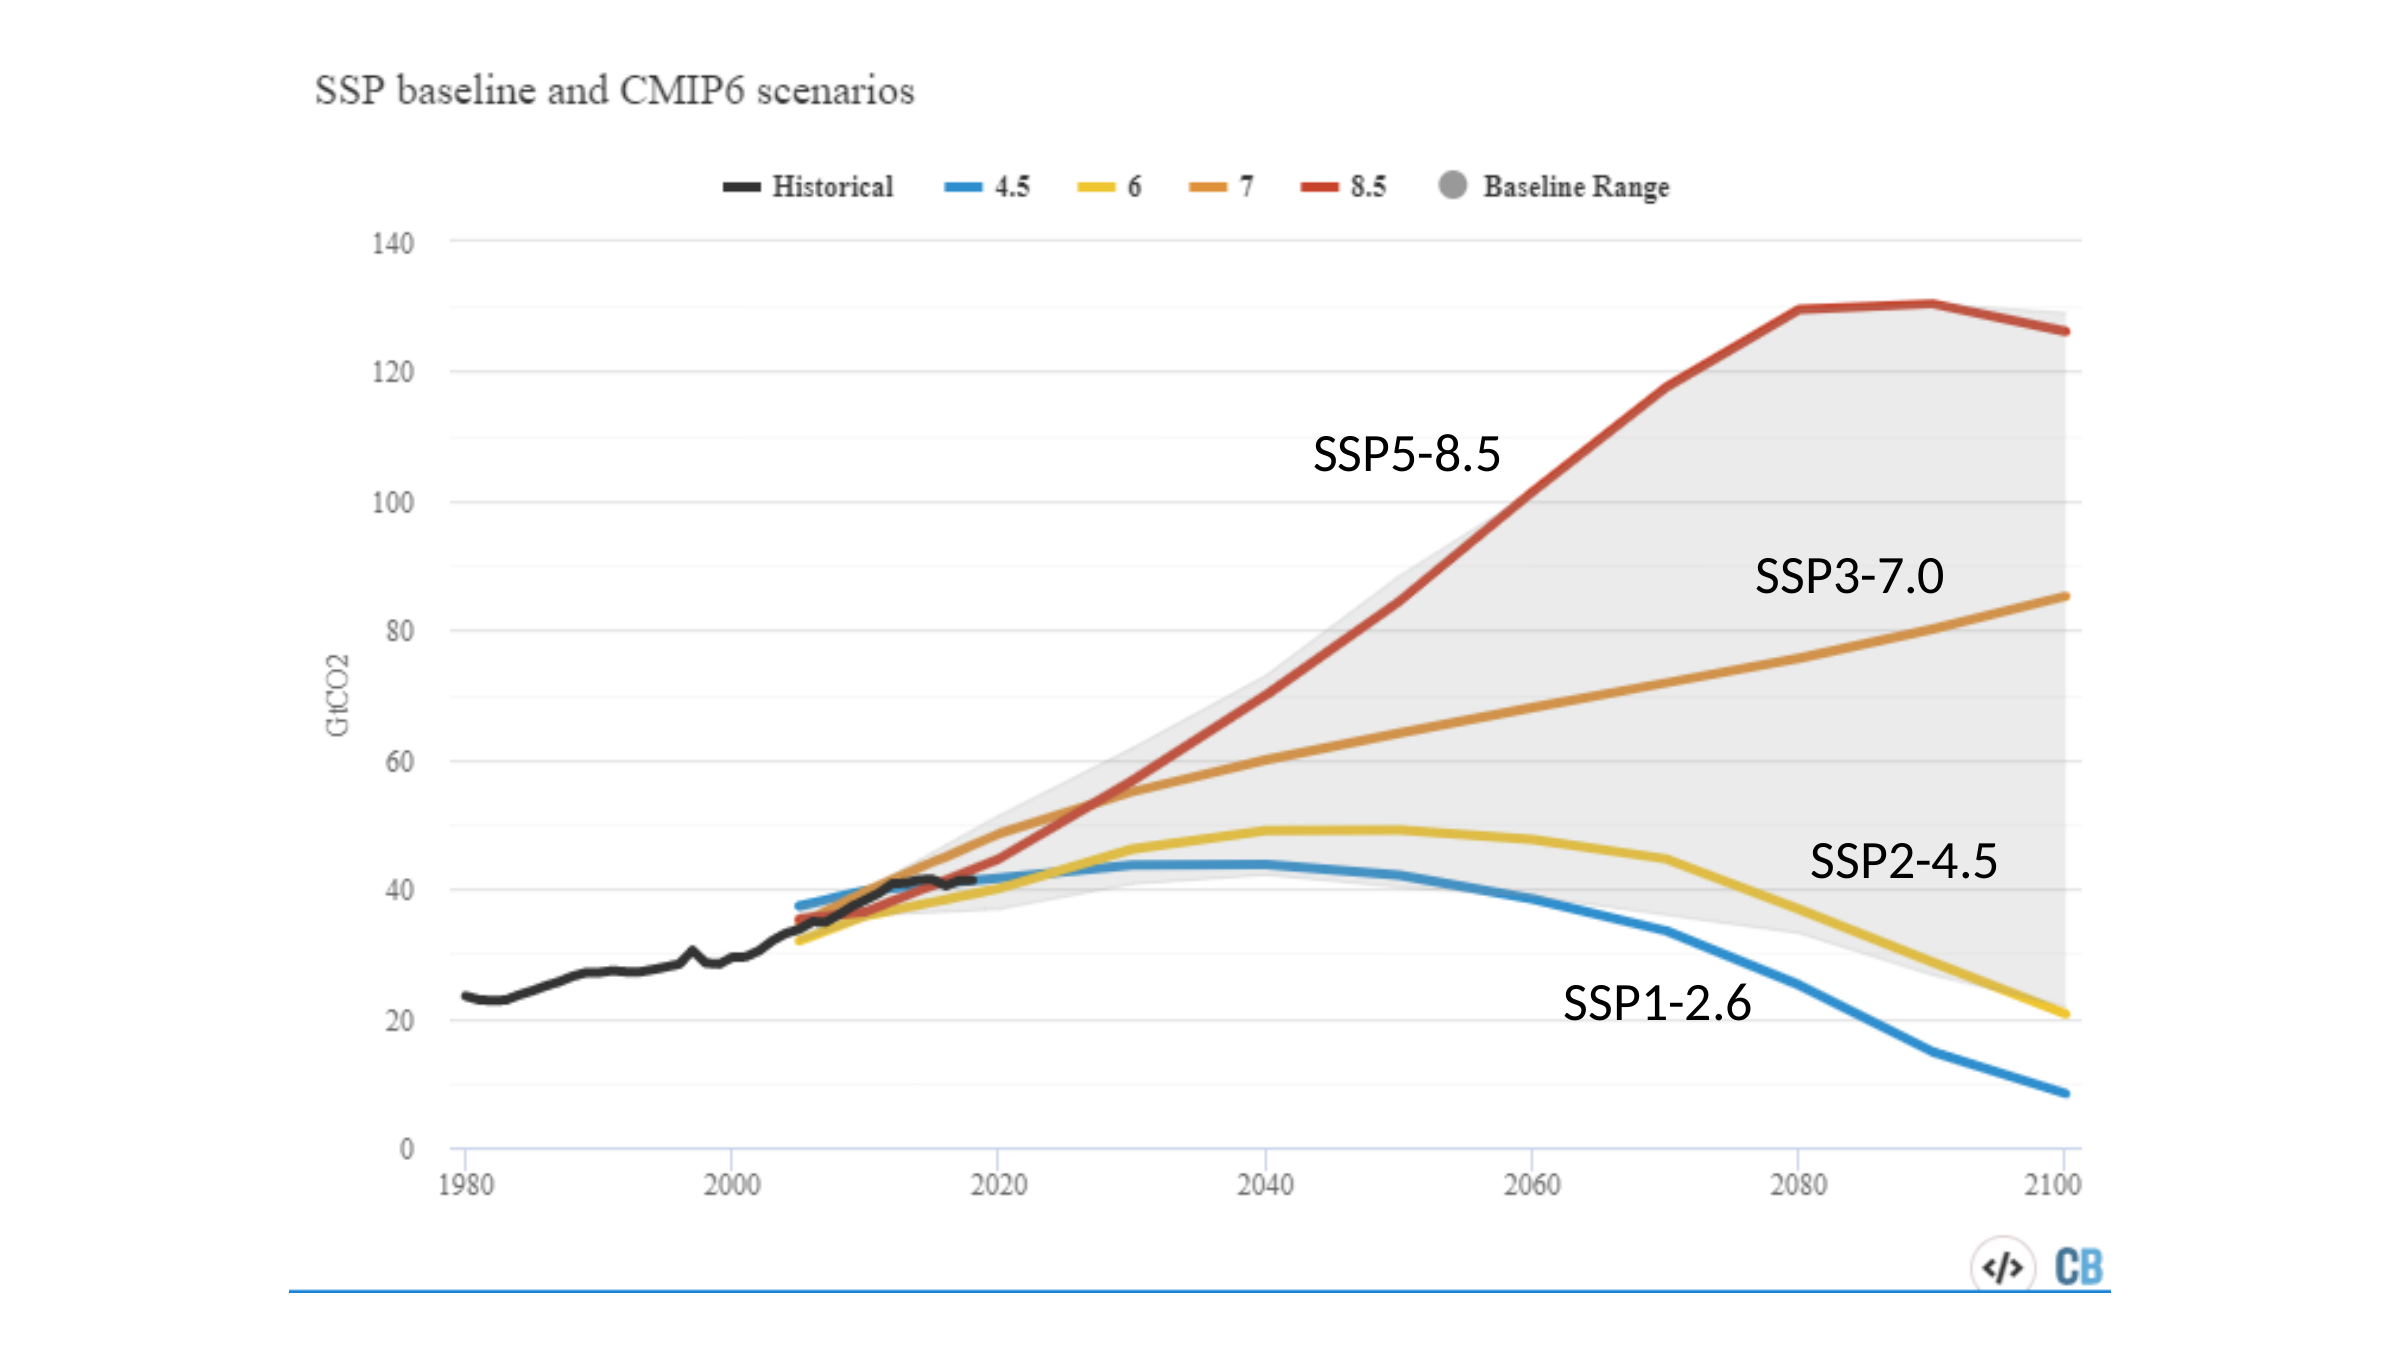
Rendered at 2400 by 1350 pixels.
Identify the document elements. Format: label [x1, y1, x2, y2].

picture [289, 57, 2111, 1293]
